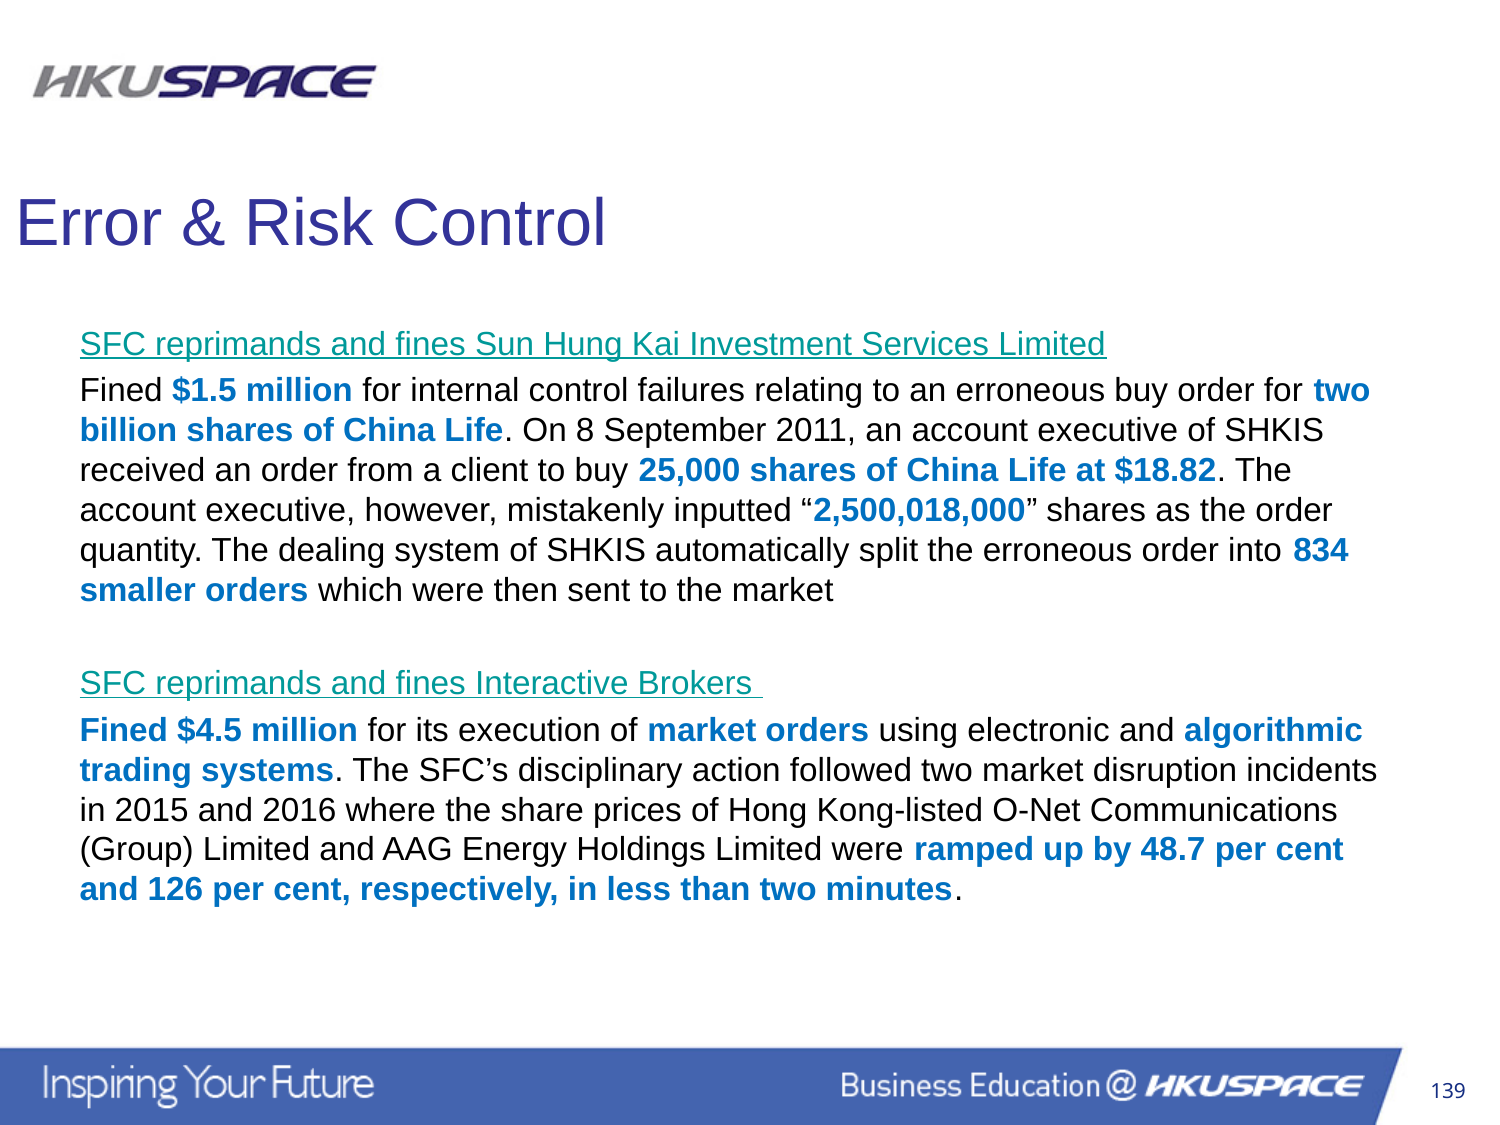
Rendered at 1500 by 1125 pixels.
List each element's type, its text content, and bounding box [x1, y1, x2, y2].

picture [0, 0, 1500, 1125]
text_box SFC reprimands and fines Sun Hung Kai Investment Services Limited Fined $1.5 million for internal control failures relating to an erroneous buy order for two billion shares of China Life. On 8 September 2011, an account executive of SHKIS received an order from a client to buy 25,000 shares of China Life at $18.82. The account executive, however, mistakenly inputted “2,500,018,000” shares as the order quantity. The dealing system of SHKIS automatically split the erroneous order into 834 smaller orders which were then sent to the market SFC reprimands and fines Interactive Brokers Fined $4.5 million for its execution of market orders using electronic and algorithmic trading systems. The SFC’s disciplinary action followed two market disruption incidents in 2015 and 2016 where the share prices of Hong Kong-listed O-Net Communications (Group) Limited and AAG Energy Holdings Limited were ramped up by 48.7 per cent and 126 per cent, respectively, in less than two minutes. [64, 314, 1400, 1000]
title Error & Risk Control [0, 101, 1325, 266]
slide_number 139 [1415, 1070, 1499, 1125]
